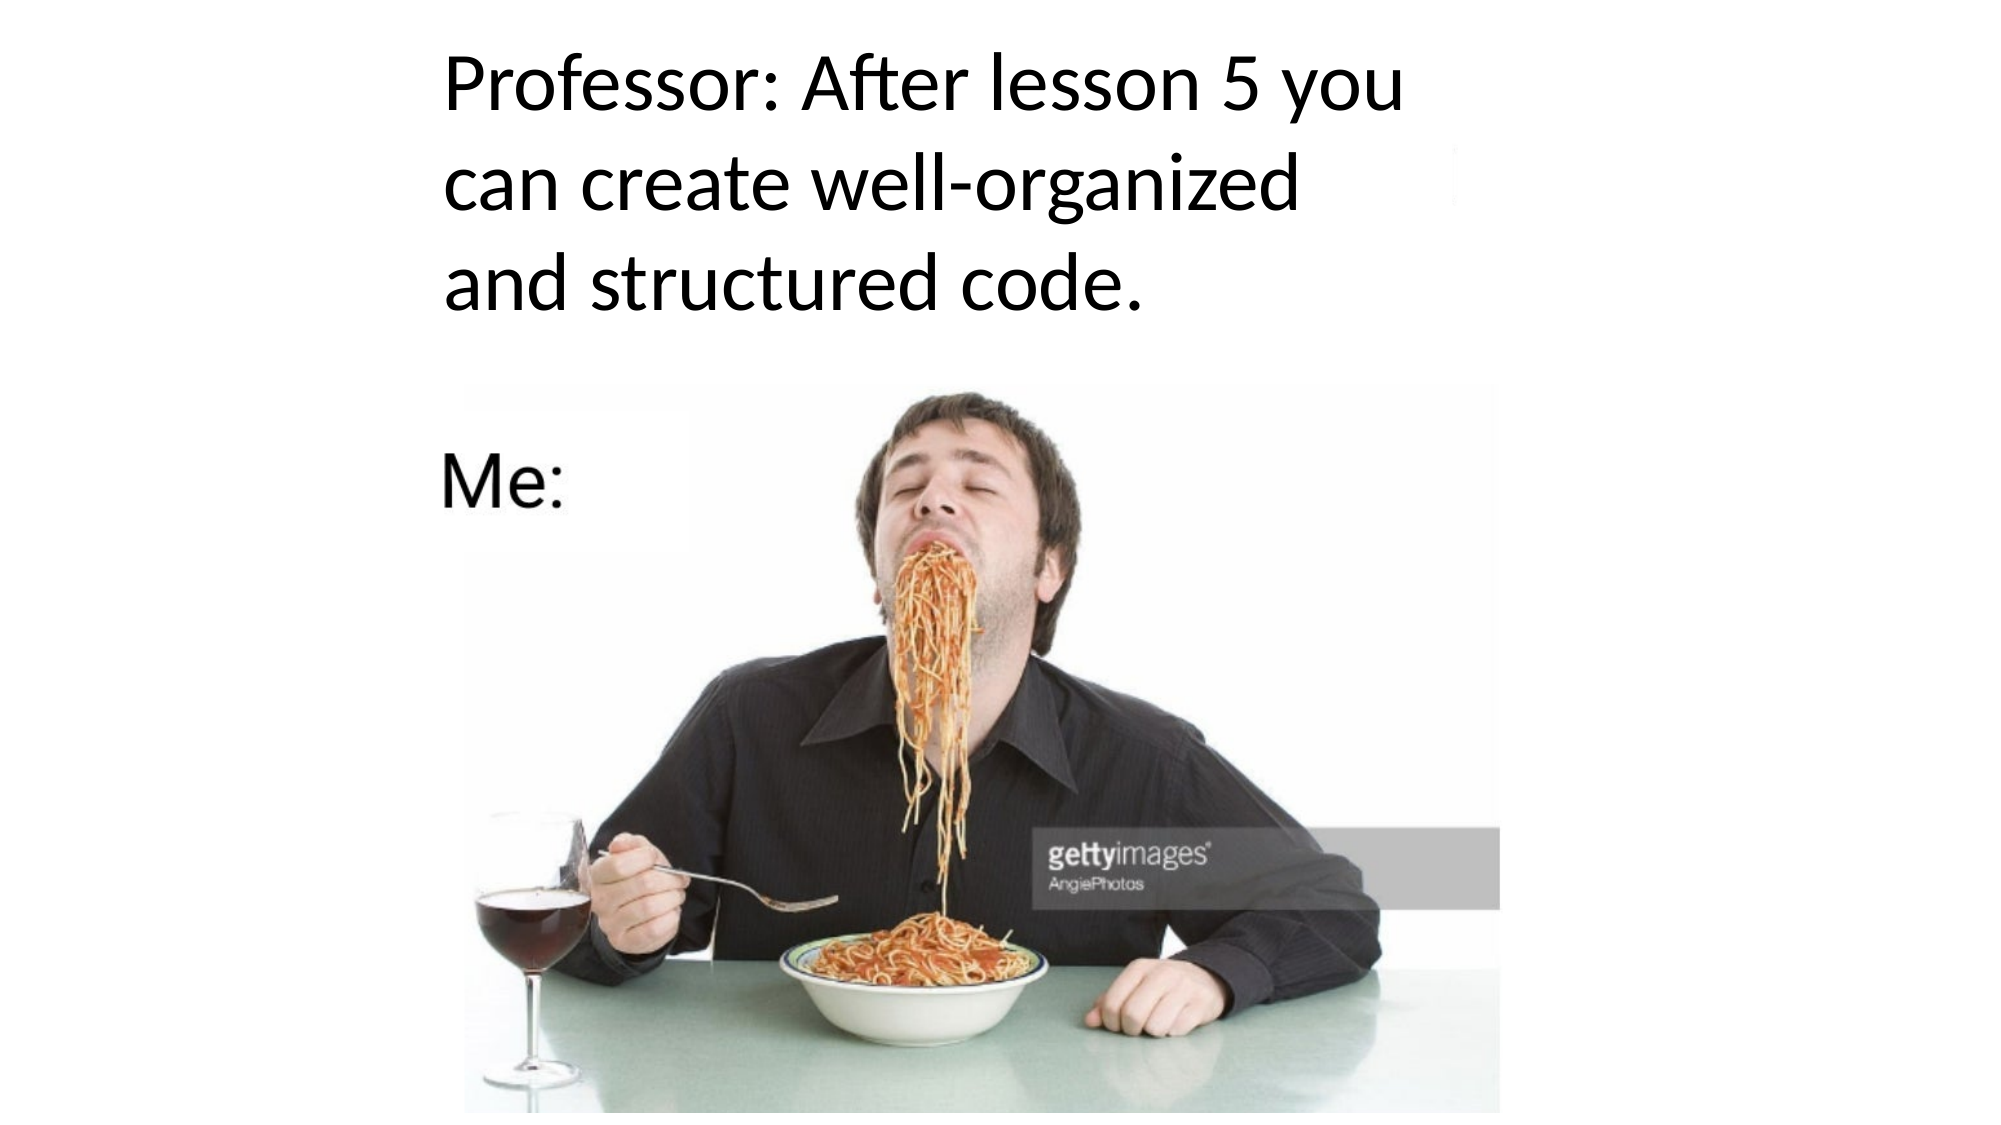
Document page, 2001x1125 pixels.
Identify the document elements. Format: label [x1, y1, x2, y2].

picture [403, 0, 1622, 1113]
